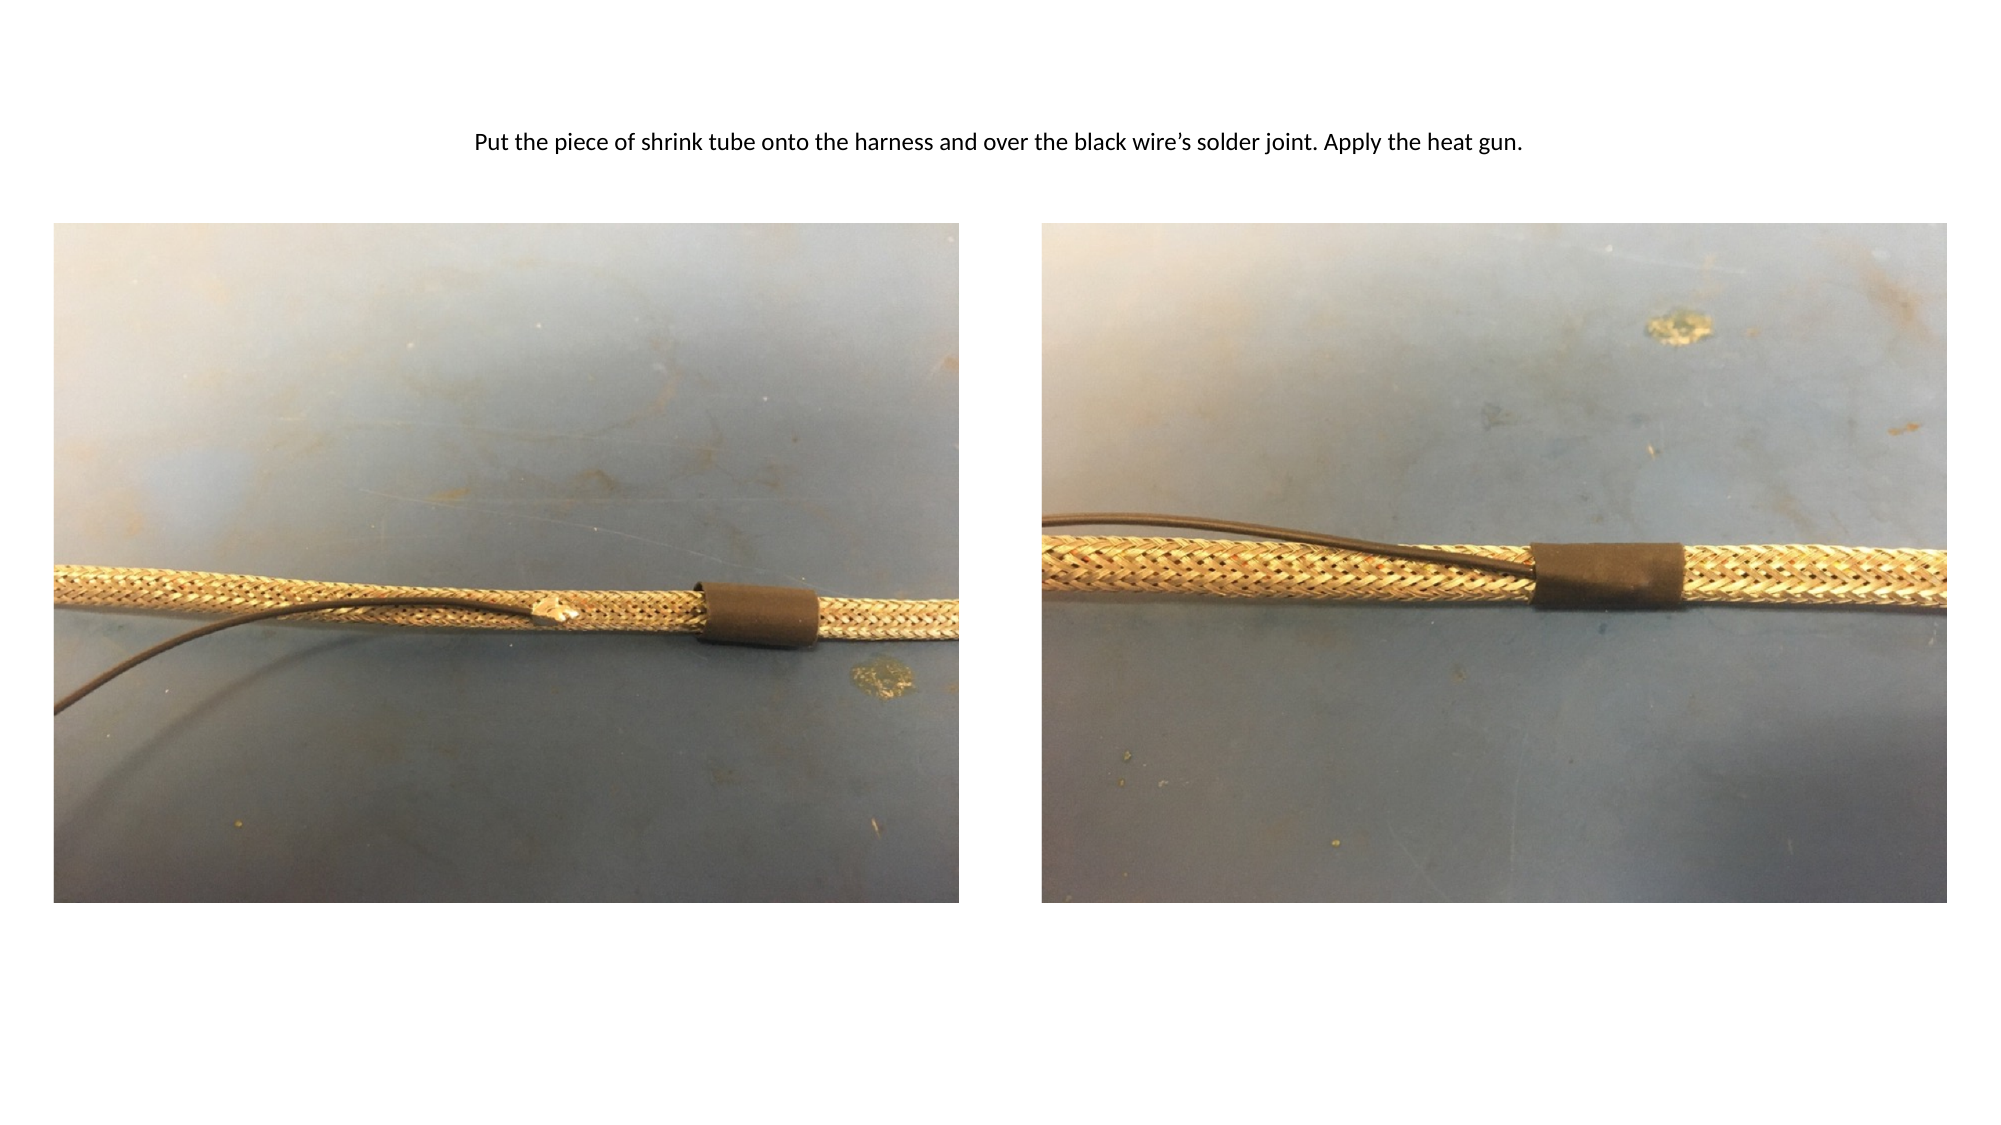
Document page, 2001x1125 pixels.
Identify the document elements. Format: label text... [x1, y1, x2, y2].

picture [55, 109, 958, 1016]
text_box Put the piece of shrink tube onto the harness and over the black wire’s solder joint. Apply the heat gun. [846, 118, 1154, 163]
picture [1043, 109, 1946, 1016]
